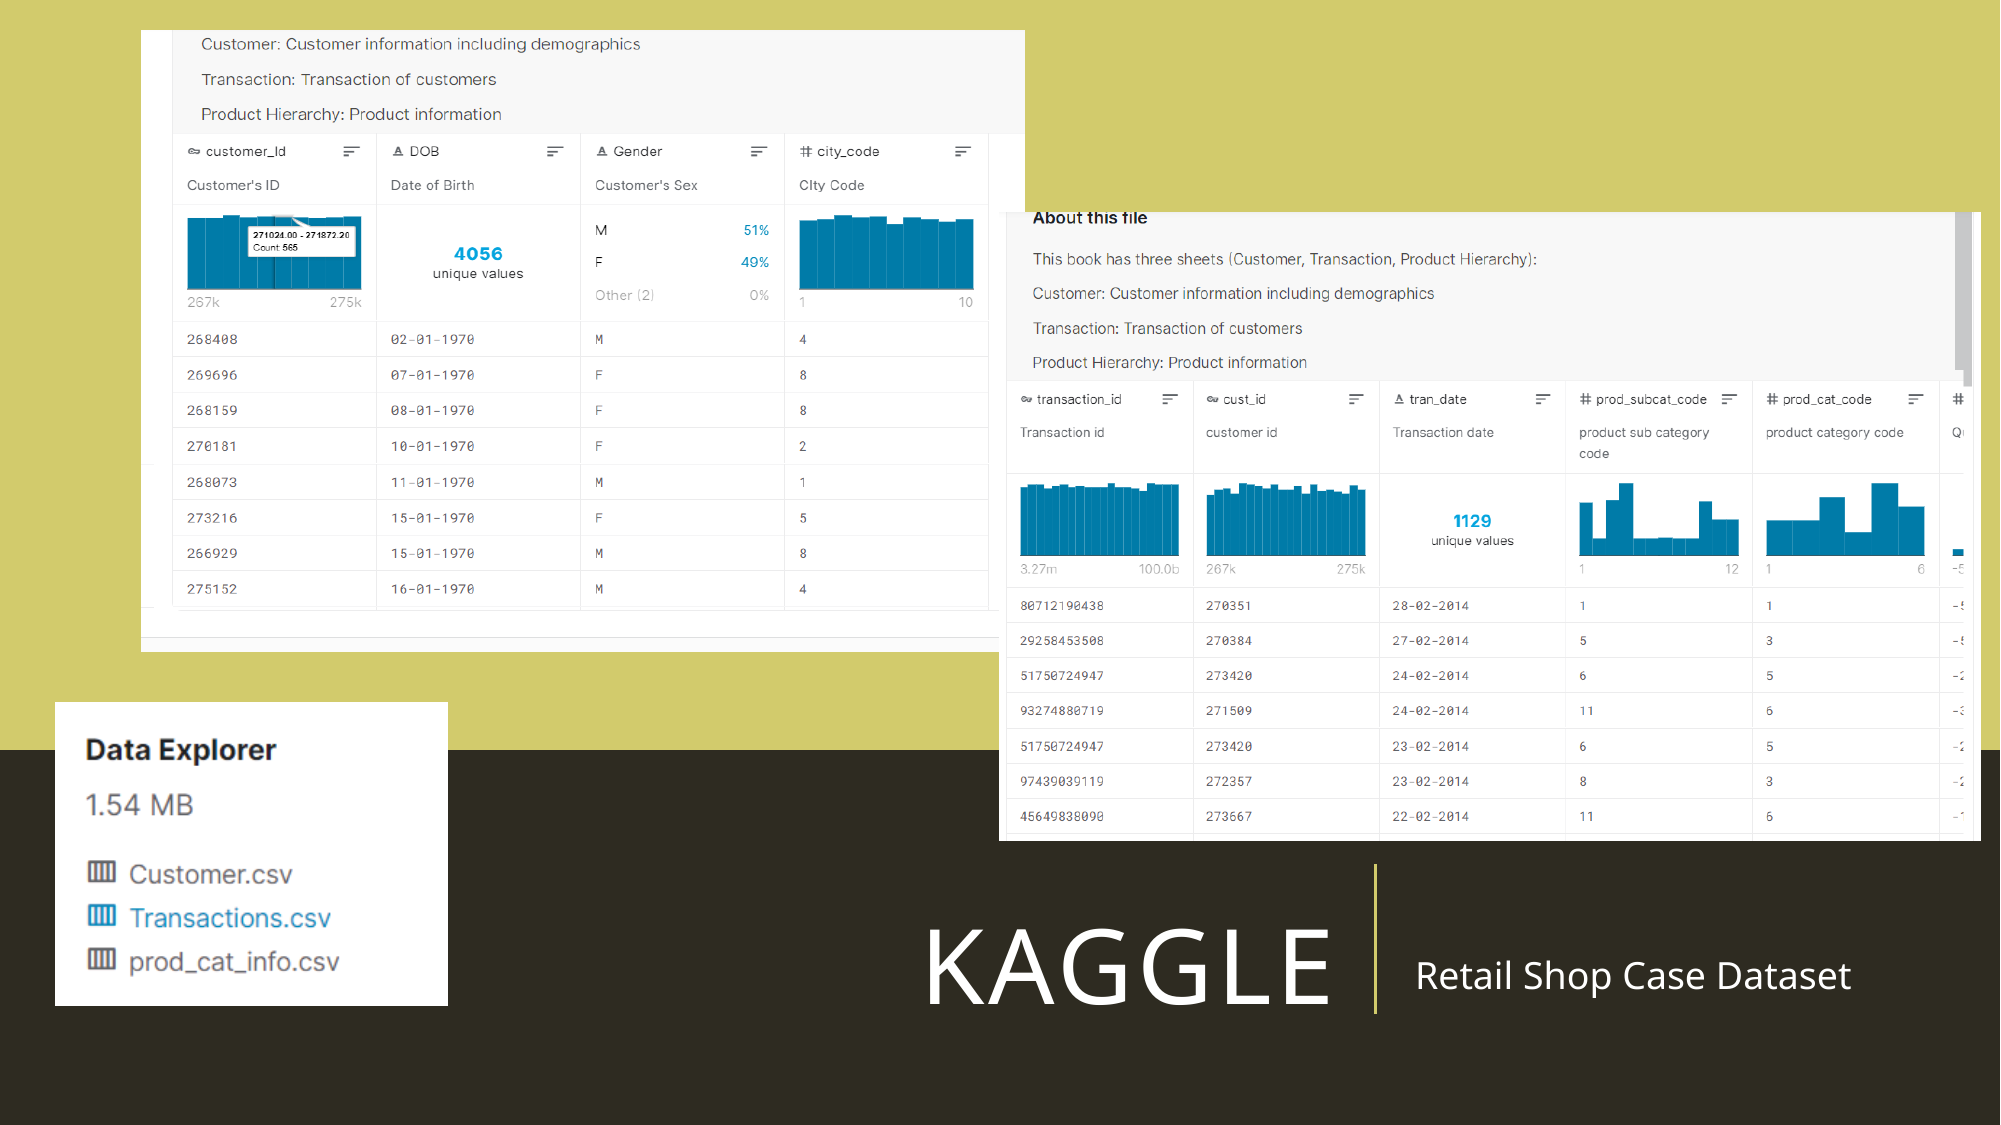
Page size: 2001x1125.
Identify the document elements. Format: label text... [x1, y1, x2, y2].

picture [55, 702, 448, 1006]
list Retail Shop Case Dataset [1400, 854, 1925, 1095]
title Kaggle [75, 854, 1350, 1095]
picture [140, 29, 1981, 841]
